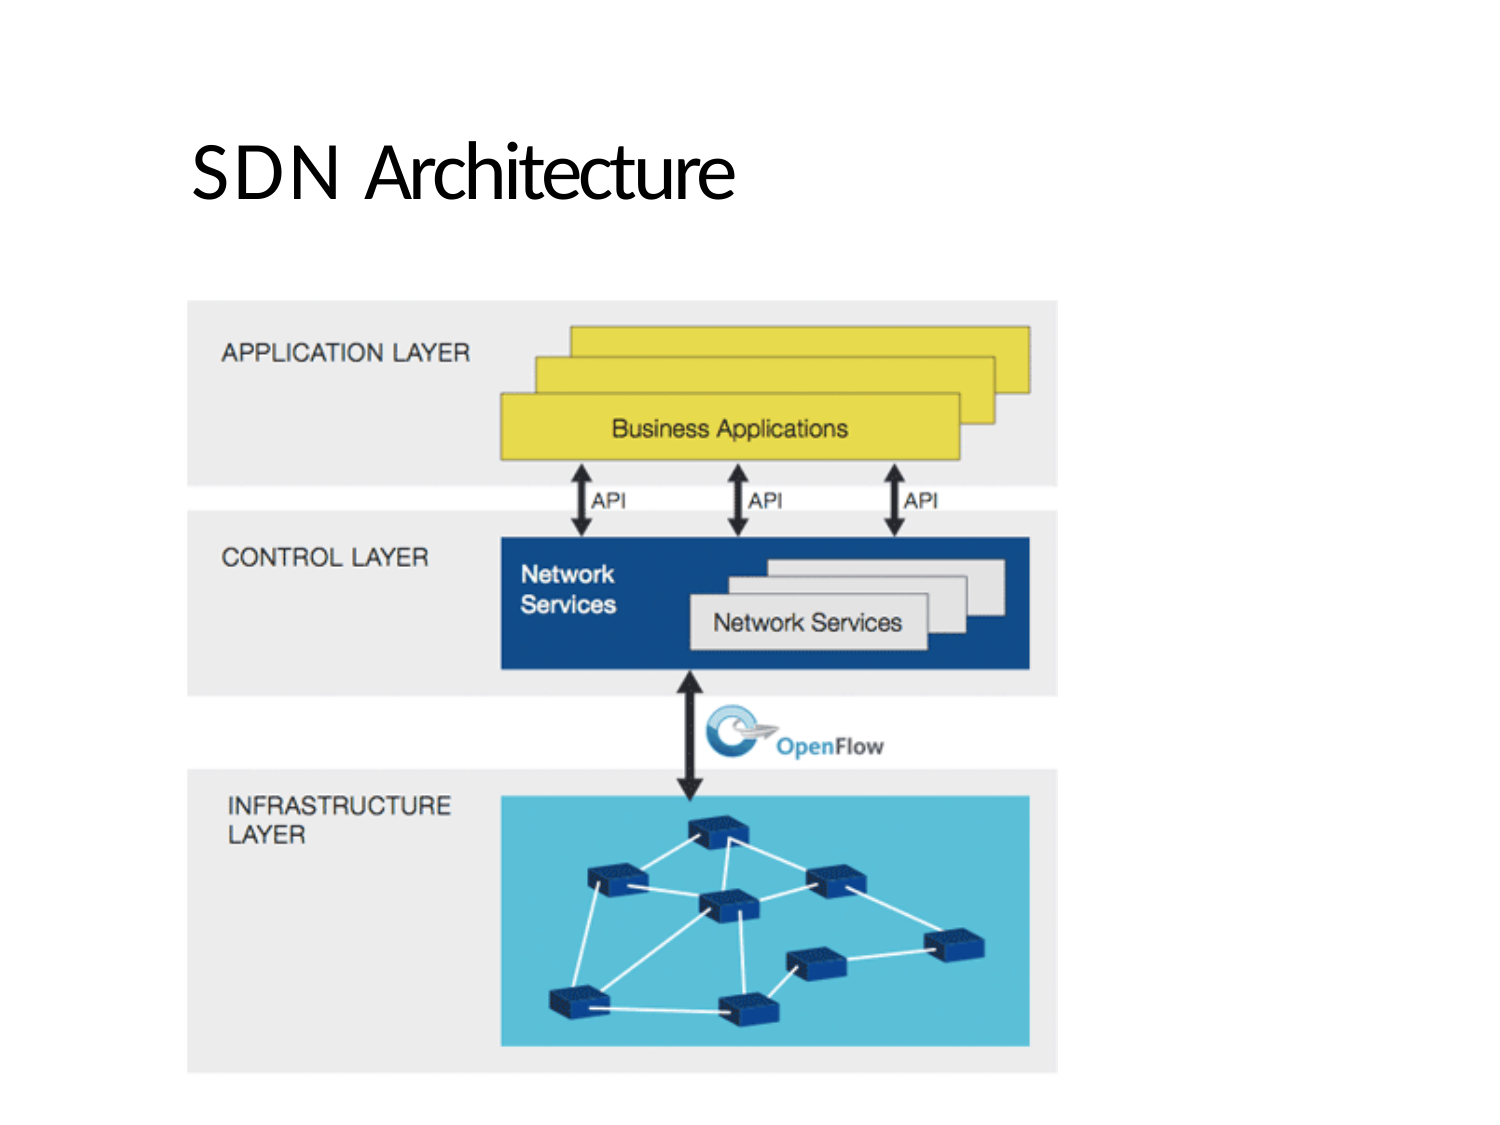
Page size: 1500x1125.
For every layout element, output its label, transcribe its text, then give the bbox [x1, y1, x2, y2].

text_box [187, 299, 1058, 1075]
title SDN Architecture [162, 70, 765, 261]
